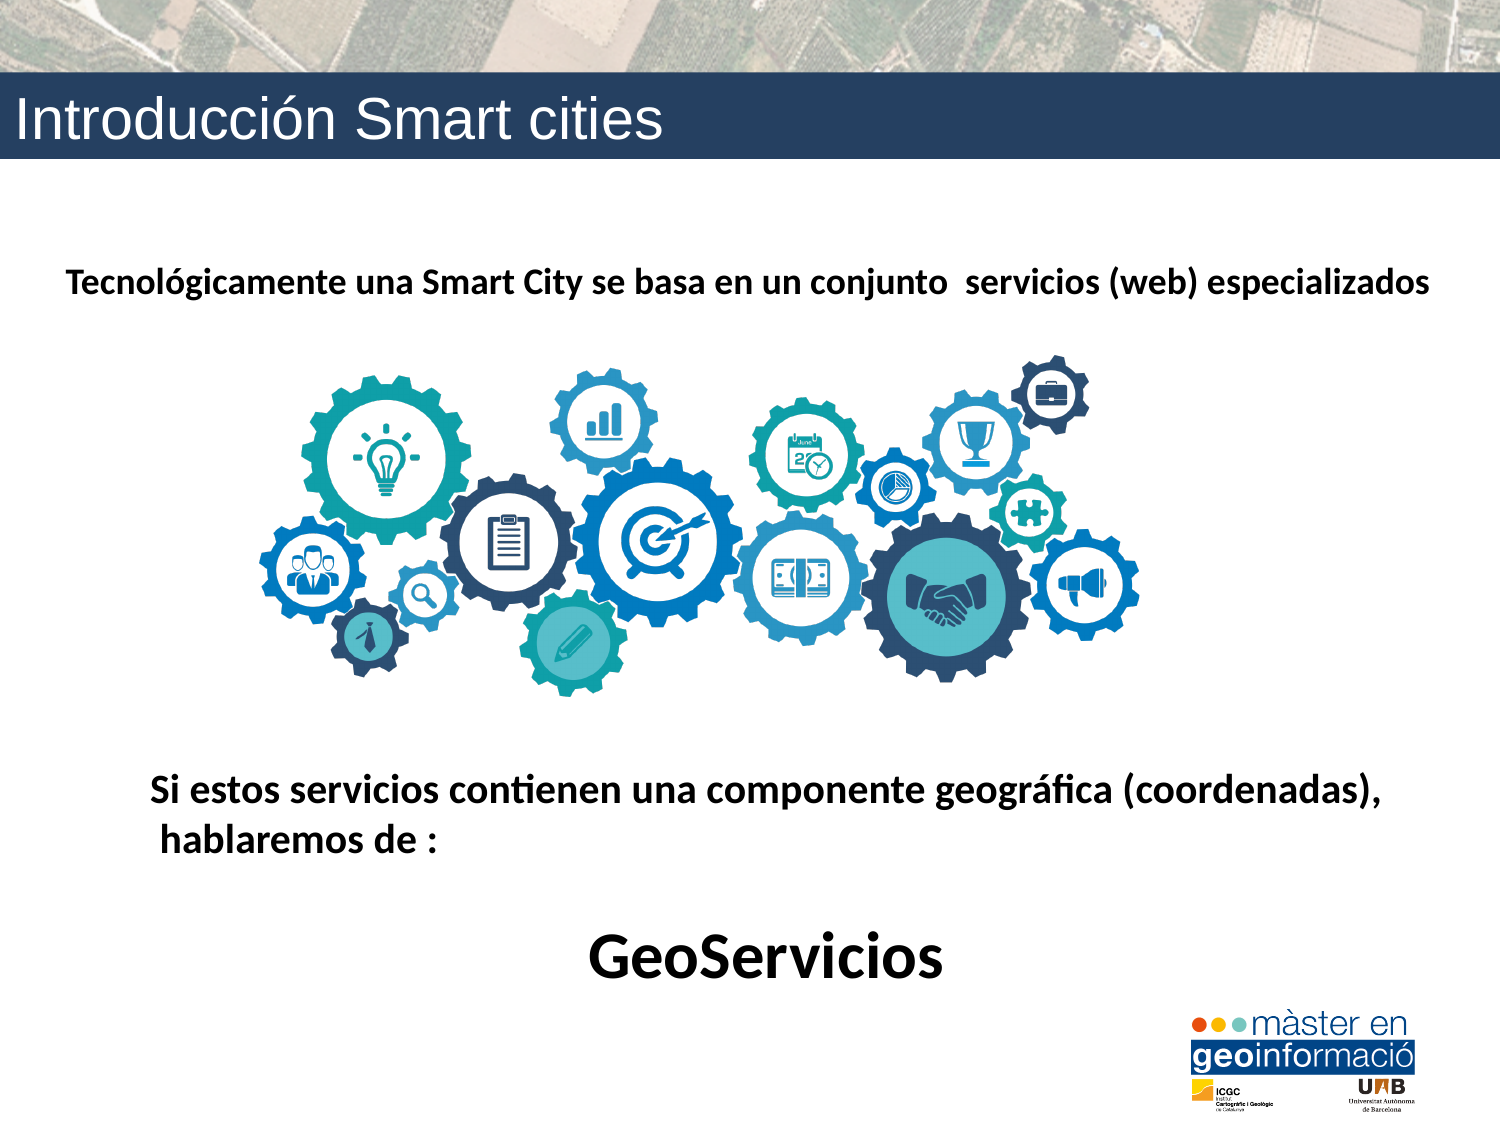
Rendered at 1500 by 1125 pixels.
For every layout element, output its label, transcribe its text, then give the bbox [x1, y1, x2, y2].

text_box Introducción Smart cities [0, 72, 1500, 159]
text_box Tecnológicamente una Smart City se basa en un conjunto servicios (web) especializados [50, 249, 1456, 310]
picture [259, 355, 1140, 697]
picture [1191, 1004, 1425, 1112]
picture [0, 0, 1500, 72]
text_box Si estos servicios contienen una componente geográfica (coordenadas), hablaremos de : GeoServicios [135, 754, 1398, 1000]
